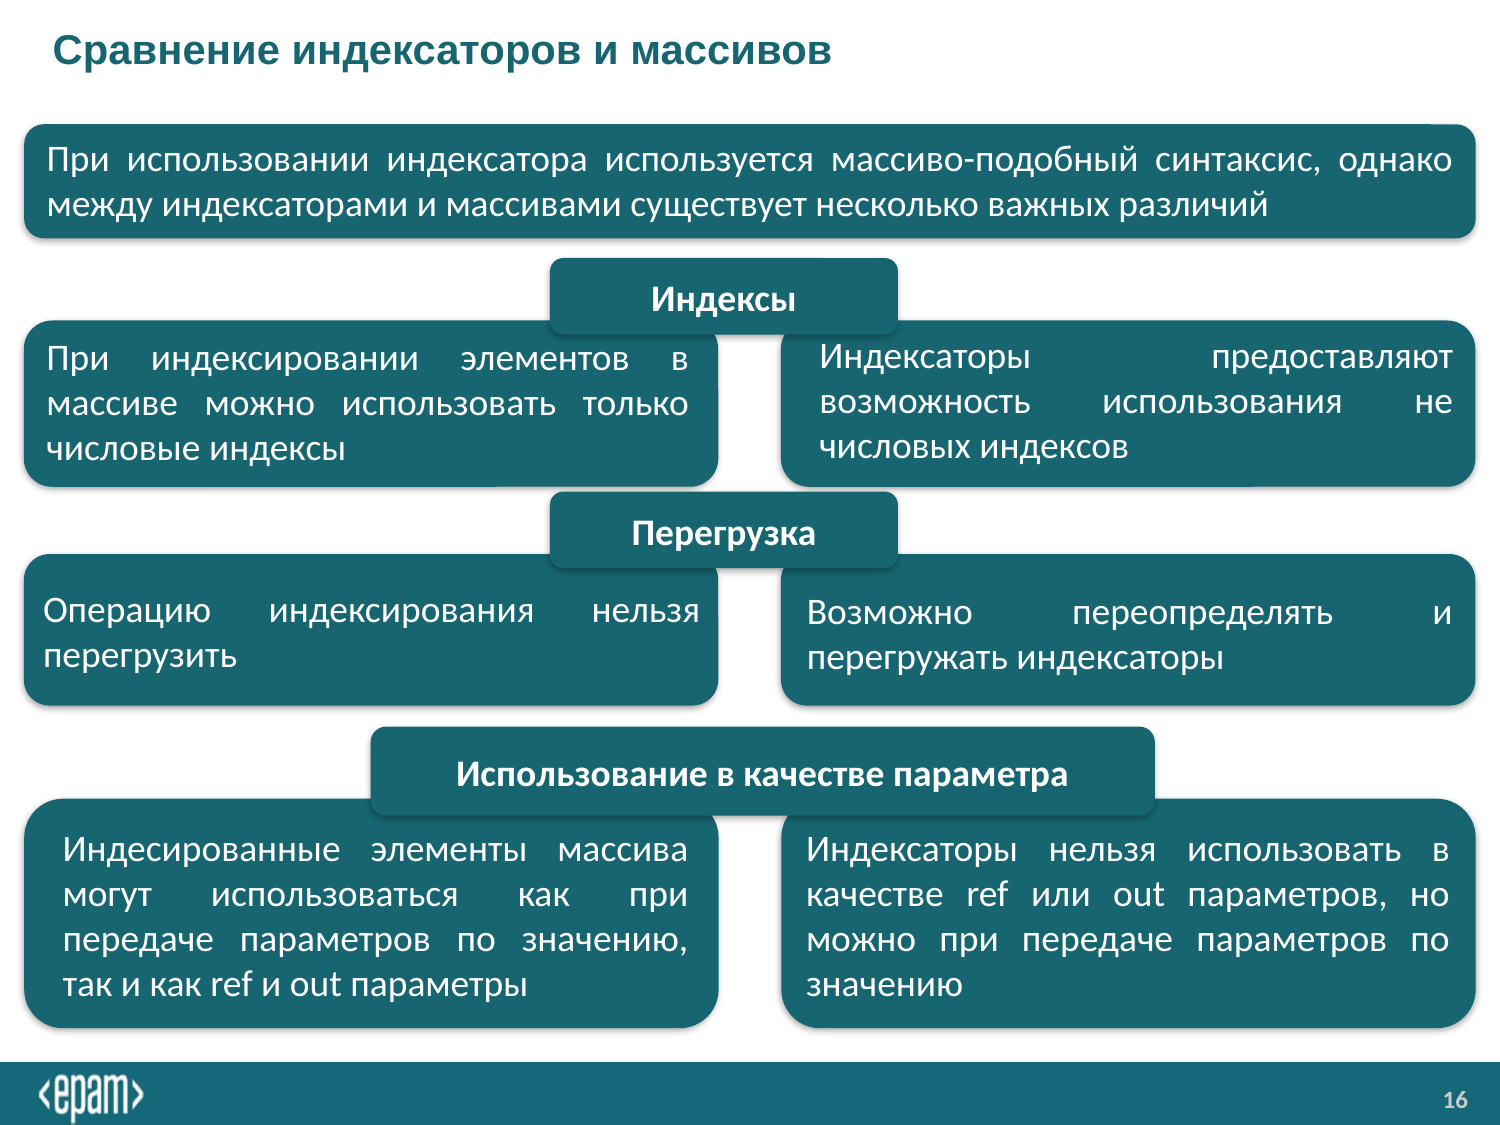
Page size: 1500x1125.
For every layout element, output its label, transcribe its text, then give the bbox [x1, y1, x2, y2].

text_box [24, 124, 1476, 238]
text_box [24, 727, 1476, 1028]
title Сравнение индексаторов и массивов [0, 0, 1500, 95]
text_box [24, 258, 1475, 487]
picture [38, 1074, 144, 1125]
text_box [24, 492, 1475, 706]
